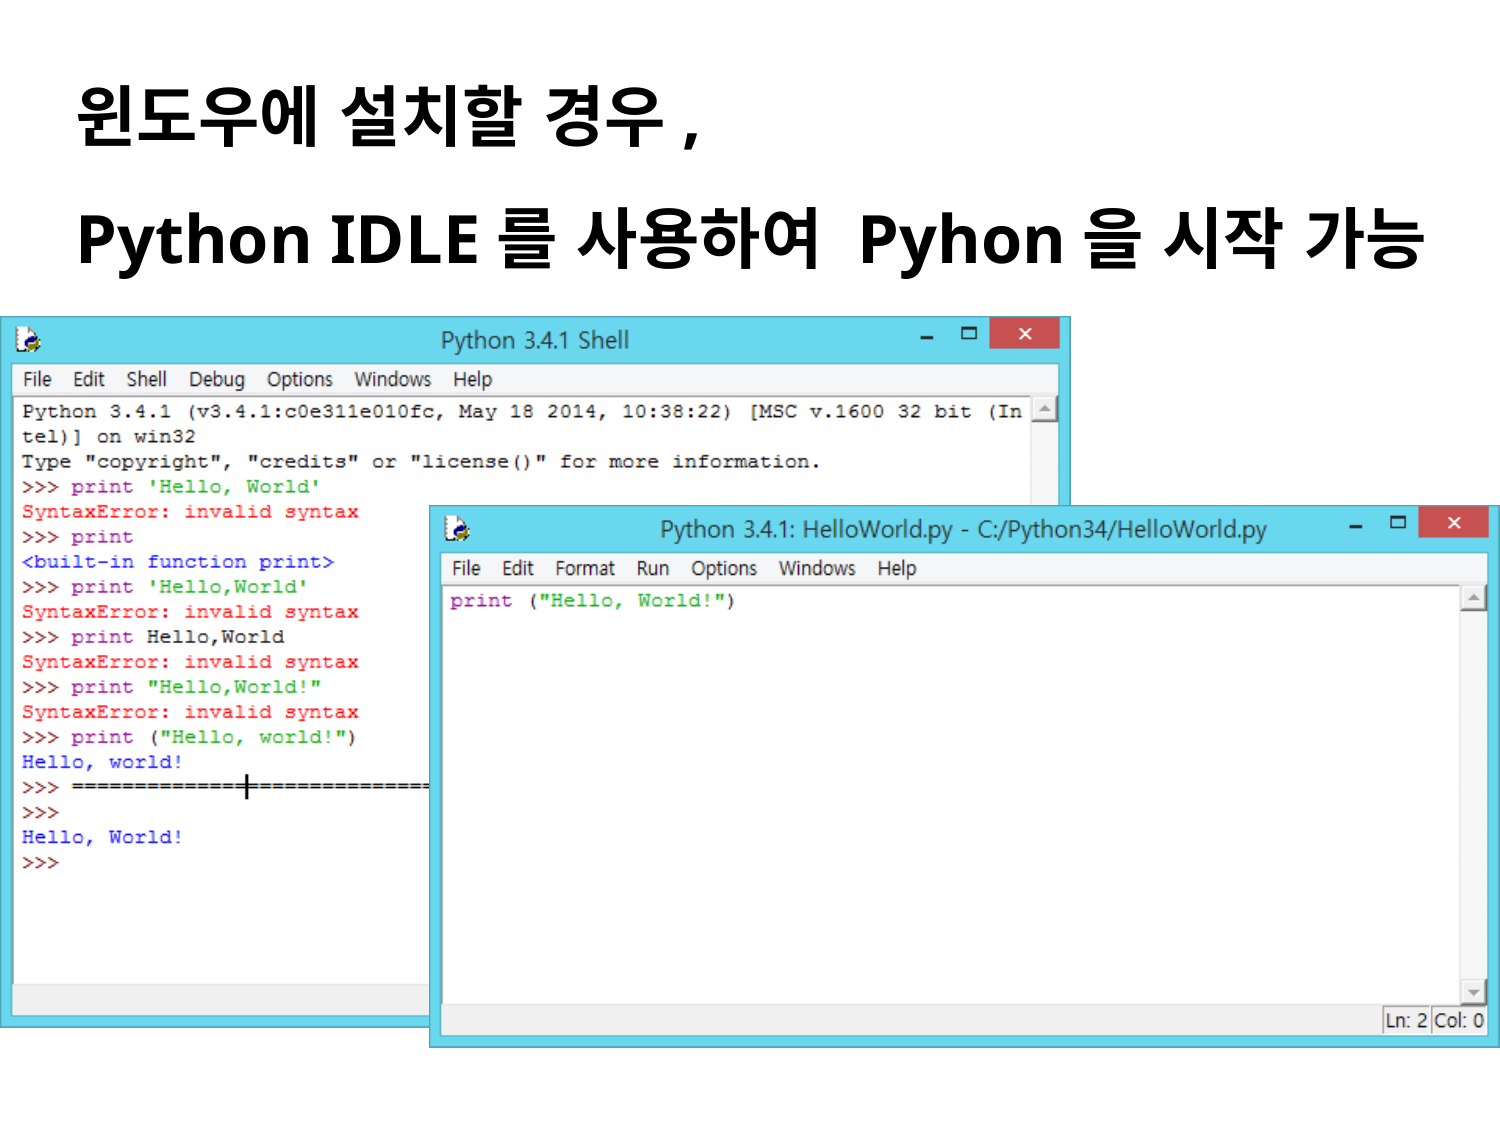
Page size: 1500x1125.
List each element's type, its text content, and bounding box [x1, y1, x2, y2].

text_box 윈도우에 설치할 경우, Python IDLE를 사용하여 Pyhon을 시작 가능 [60, 67, 1500, 284]
picture [0, 316, 1500, 1048]
